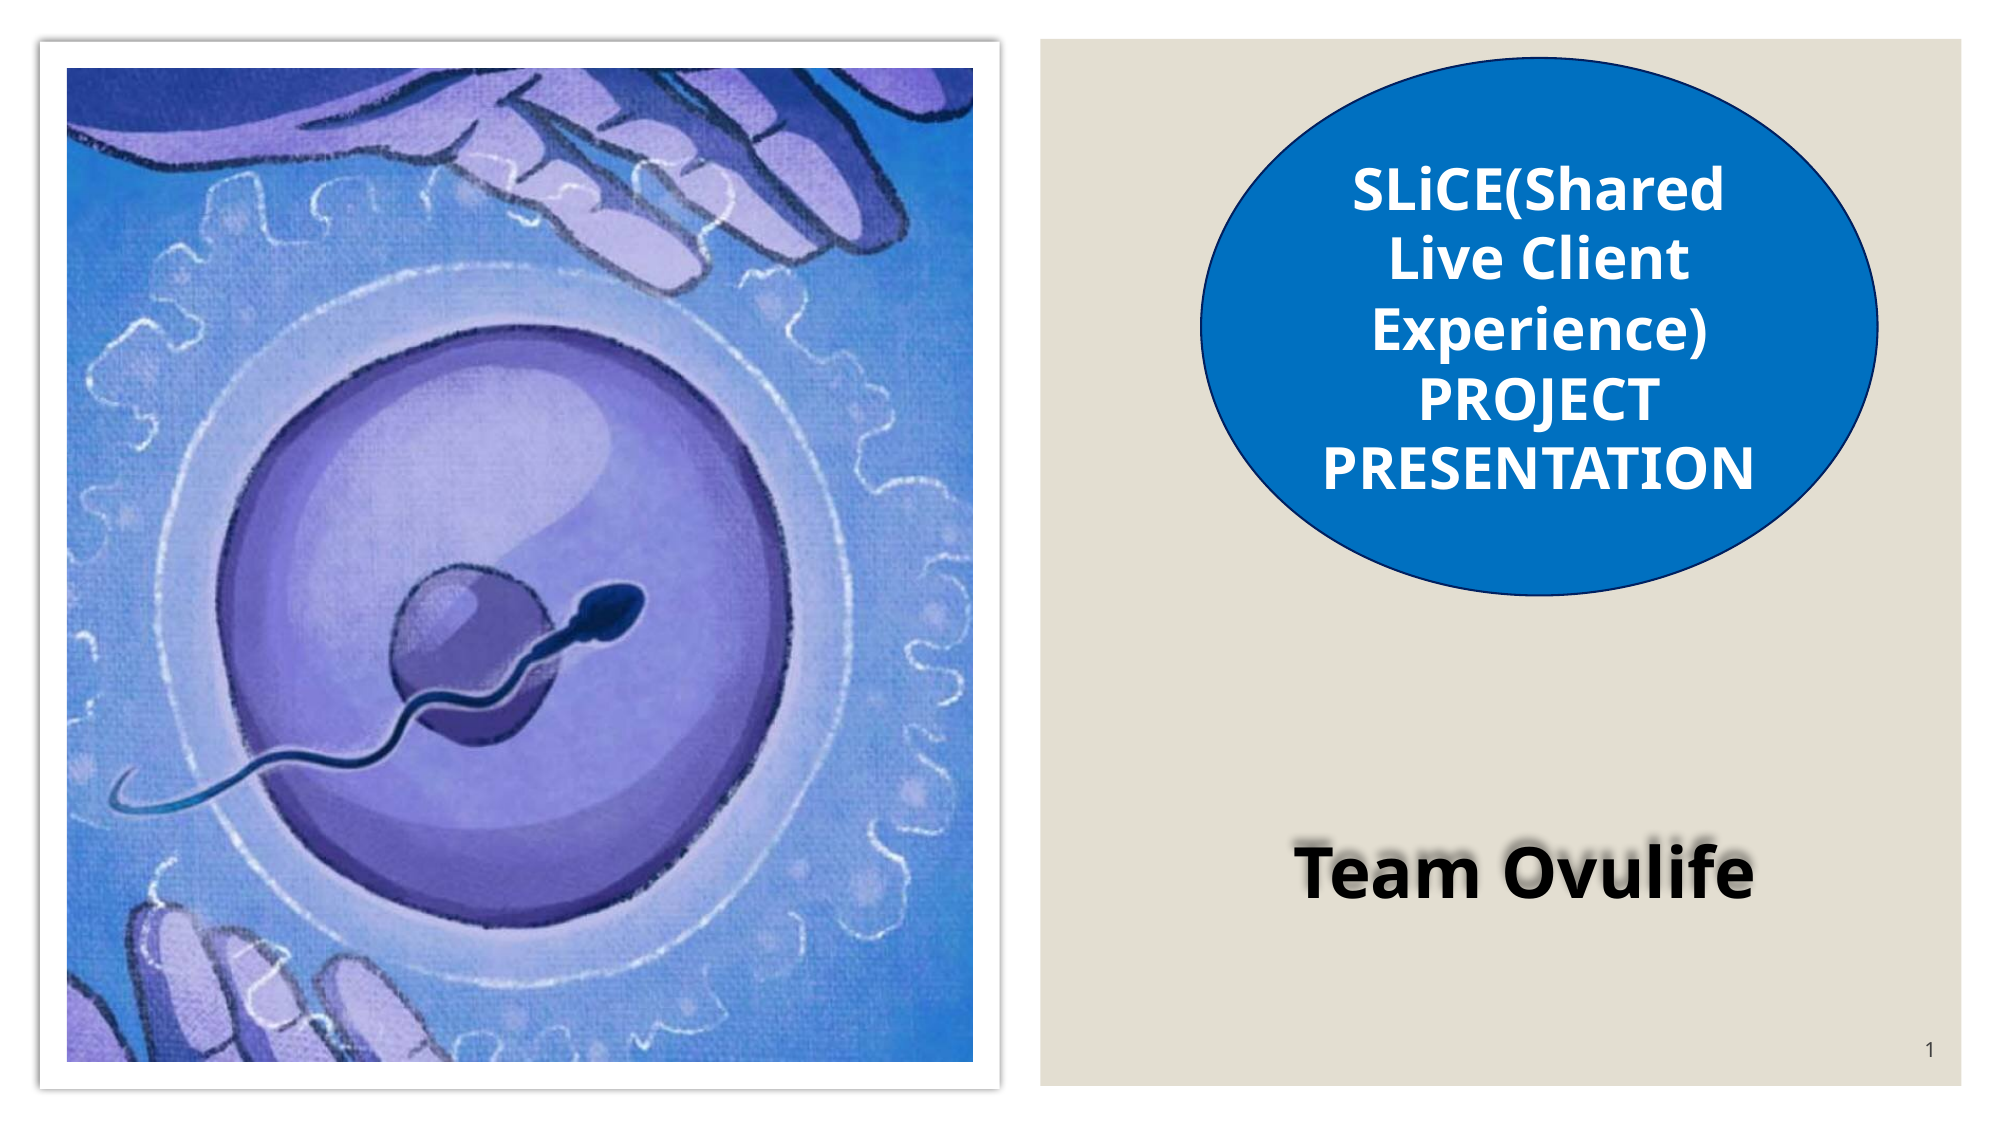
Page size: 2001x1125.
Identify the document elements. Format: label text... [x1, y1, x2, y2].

text_box [0, 0, 1041, 1125]
text_box [39, 41, 1000, 1089]
picture [66, 68, 973, 1062]
slide_number 1 [1861, 1027, 1952, 1073]
title Team Ovulife [1204, 724, 1837, 950]
text_box SLiCE(Shared Live Client Experience) PROJECT PRESENTATION [1200, 56, 1879, 597]
